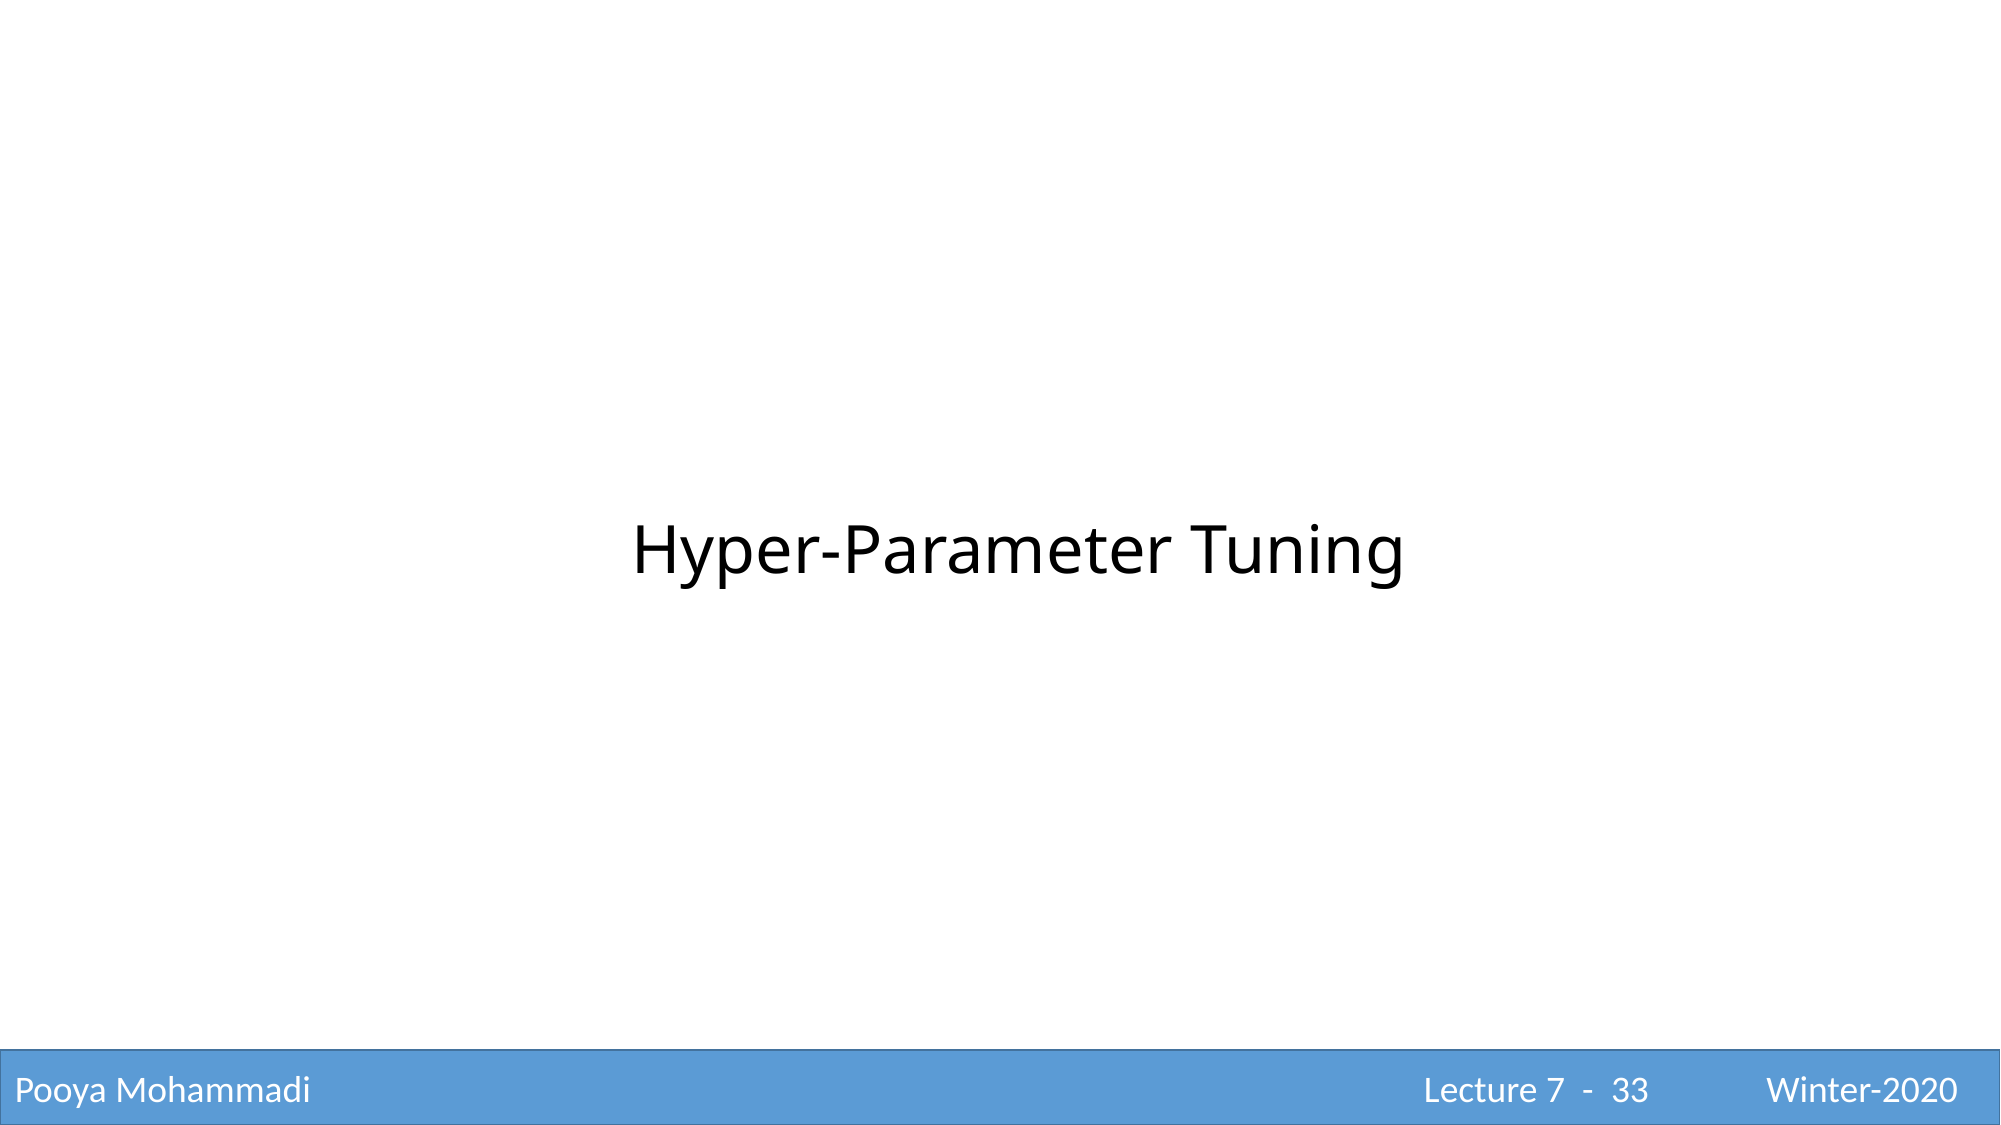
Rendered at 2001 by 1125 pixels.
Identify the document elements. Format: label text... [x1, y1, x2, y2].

text_box Hyper-Parameter Tuning [616, 459, 1469, 595]
text_box Pooya Mohammadi Lecture 7 - 33 Winter-2020 [0, 1049, 2000, 1125]
